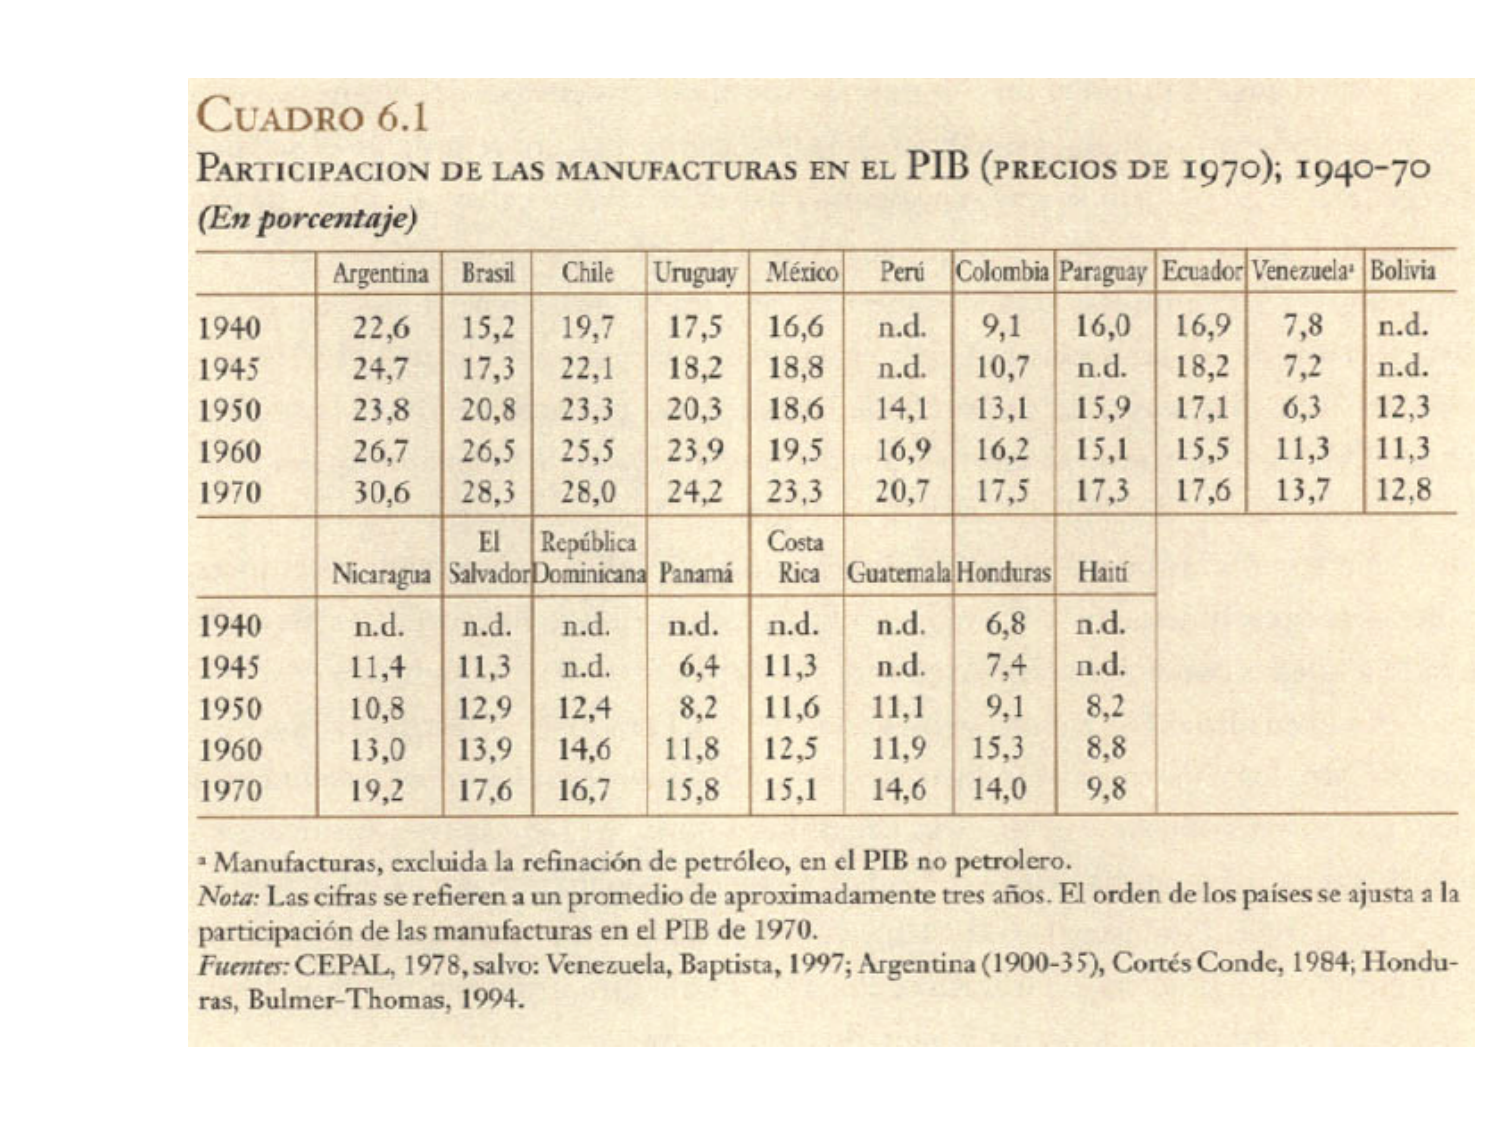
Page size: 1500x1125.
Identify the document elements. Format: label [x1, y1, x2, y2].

picture [188, 78, 1475, 1047]
